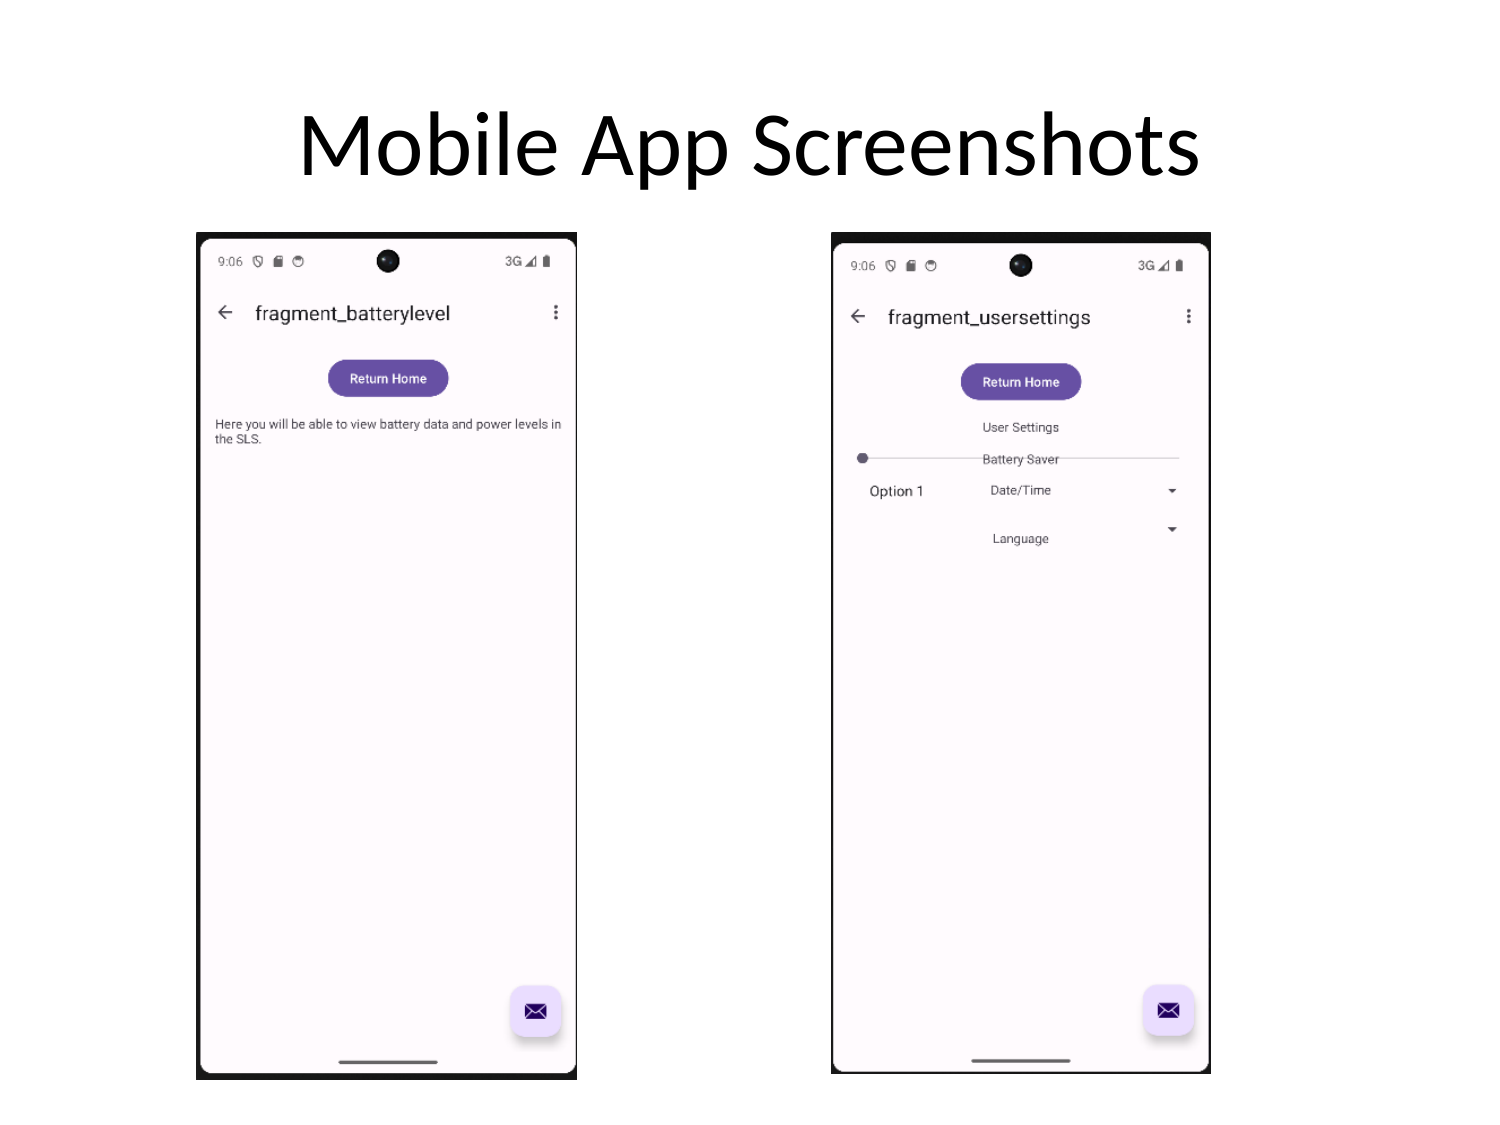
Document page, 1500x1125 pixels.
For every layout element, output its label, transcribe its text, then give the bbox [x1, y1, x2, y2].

picture [831, 232, 1211, 1074]
title Mobile App Screenshots [75, 45, 1425, 233]
picture [196, 232, 577, 1080]
